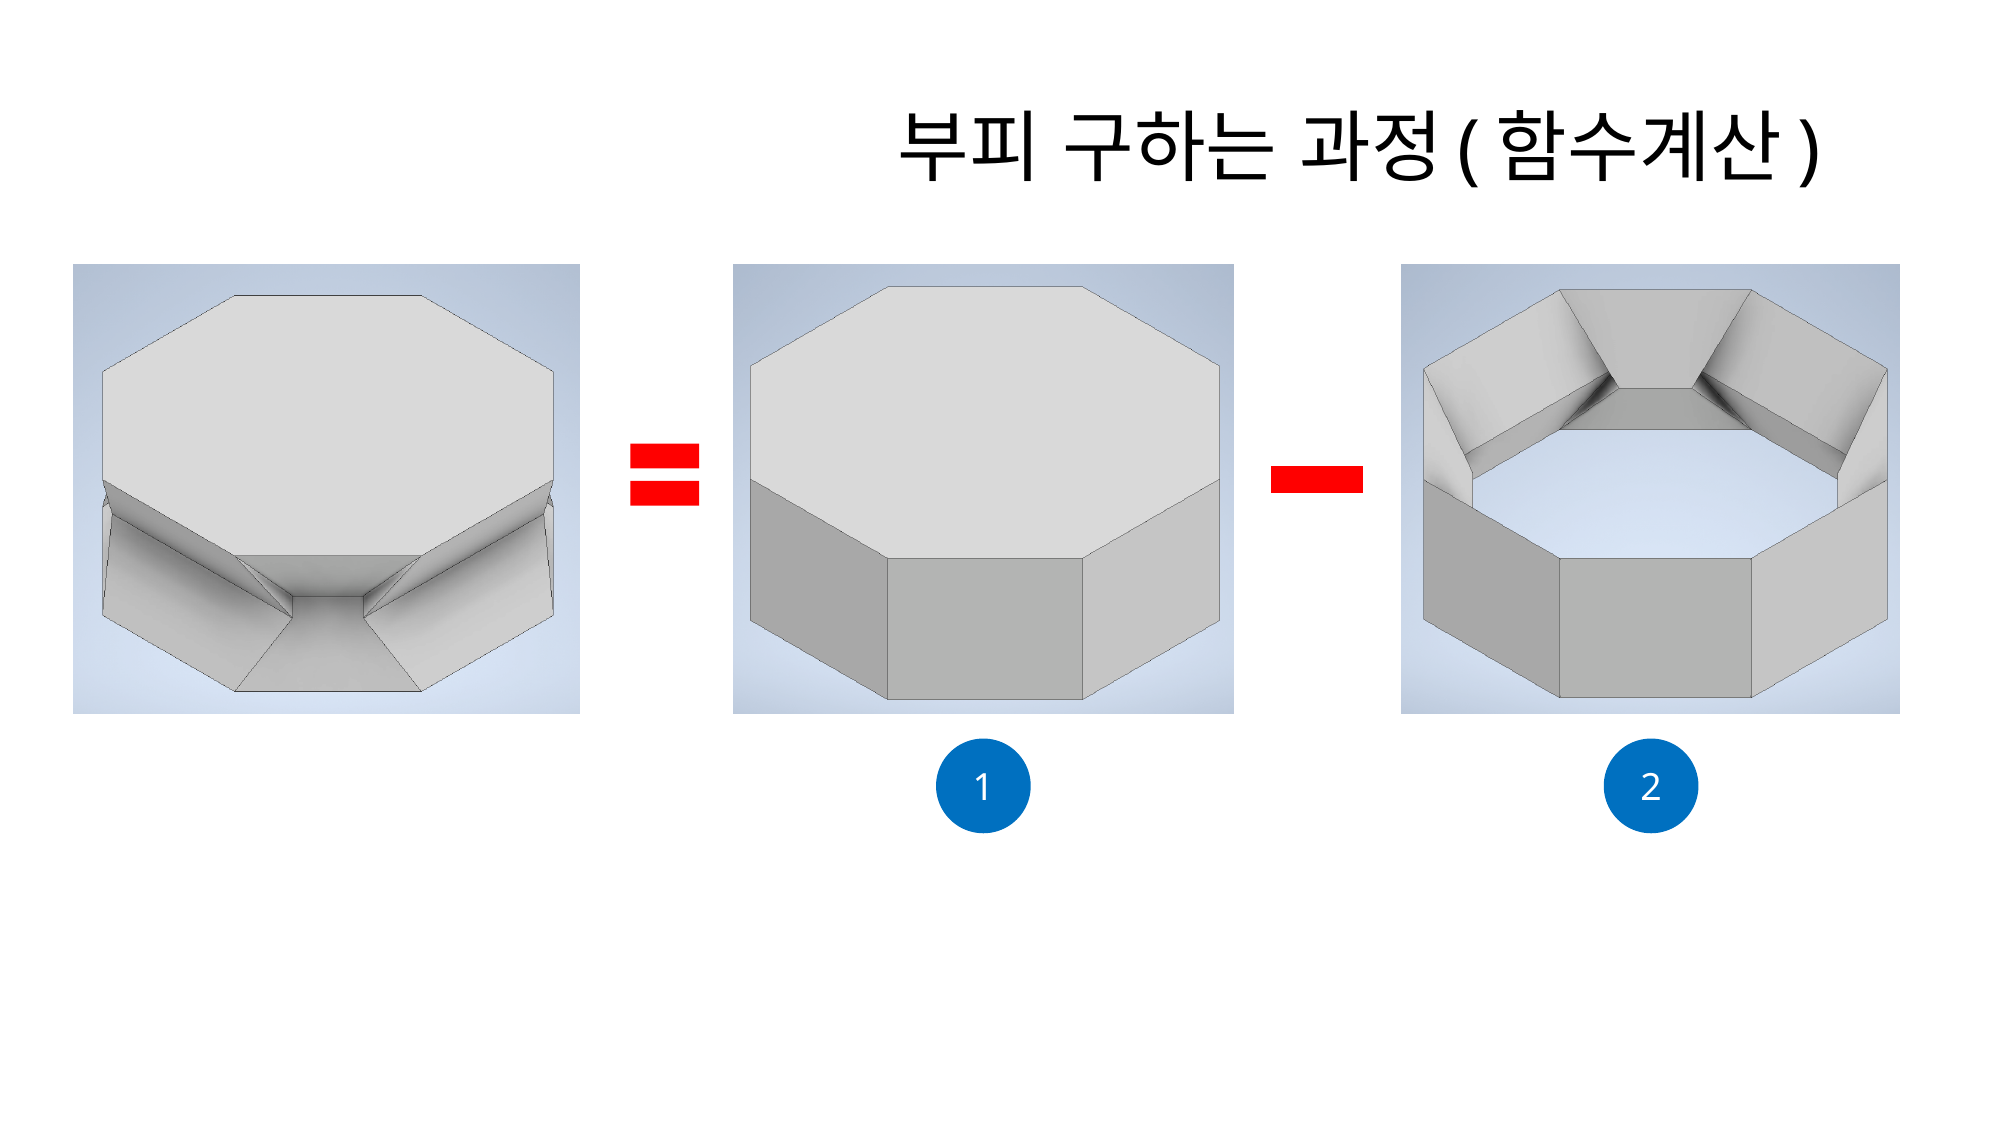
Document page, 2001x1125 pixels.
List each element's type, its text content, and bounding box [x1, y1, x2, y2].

picture [733, 264, 1234, 714]
text_box 2 [1602, 737, 1700, 835]
title 부피 구하는 과정(함수계산) [786, 53, 1953, 200]
text_box [629, 442, 700, 469]
picture [73, 264, 580, 714]
picture [1401, 264, 1900, 714]
text_box 1 [934, 737, 1032, 835]
text_box [629, 480, 700, 507]
text_box [1270, 465, 1364, 494]
